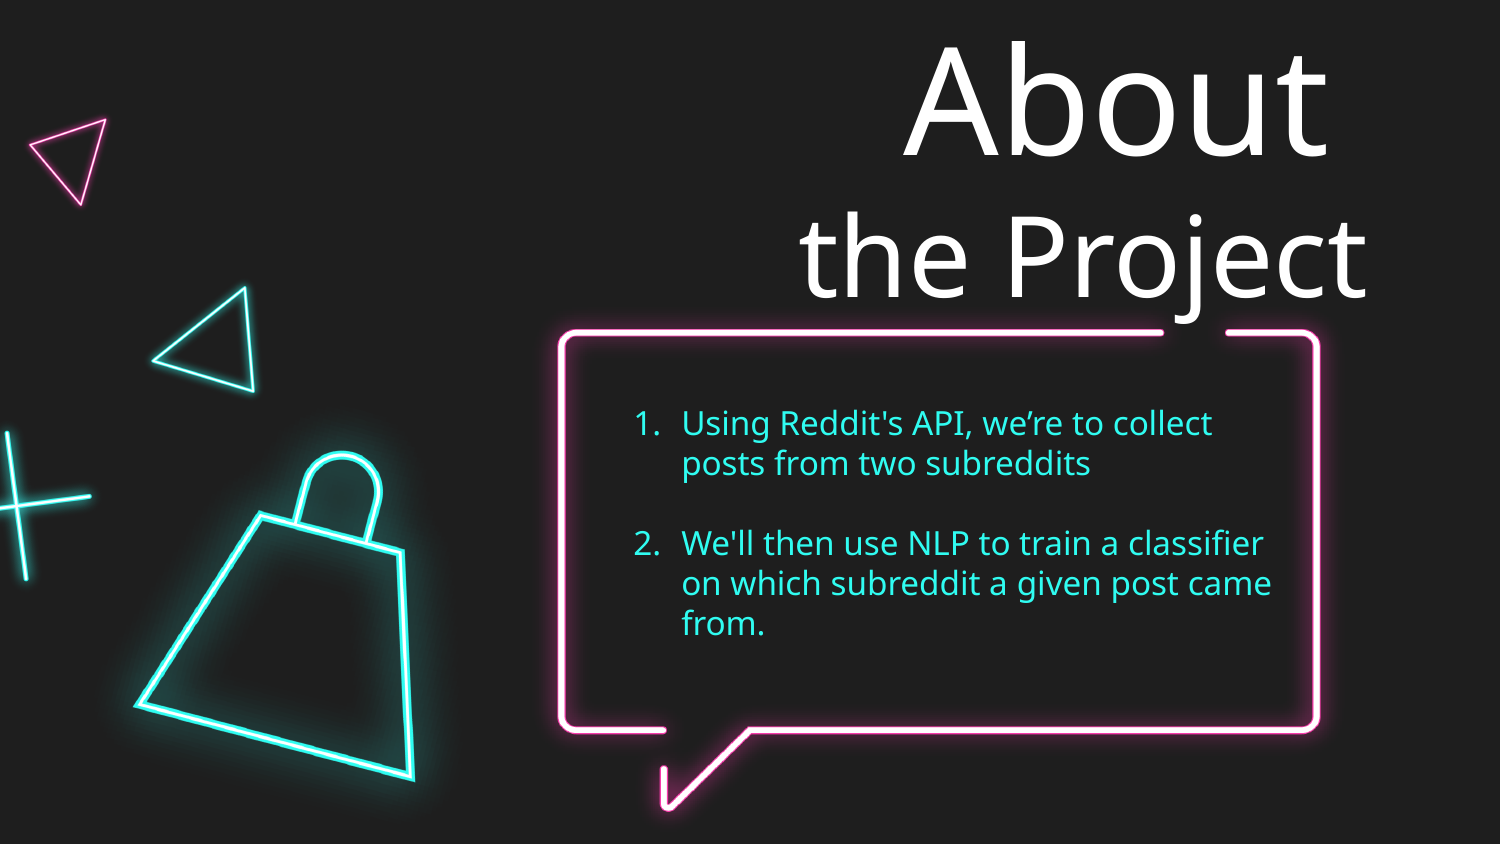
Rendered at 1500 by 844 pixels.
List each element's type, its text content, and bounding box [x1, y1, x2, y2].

picture [0, 268, 1355, 844]
picture [5, 89, 118, 217]
title About the Project [644, 45, 1384, 281]
